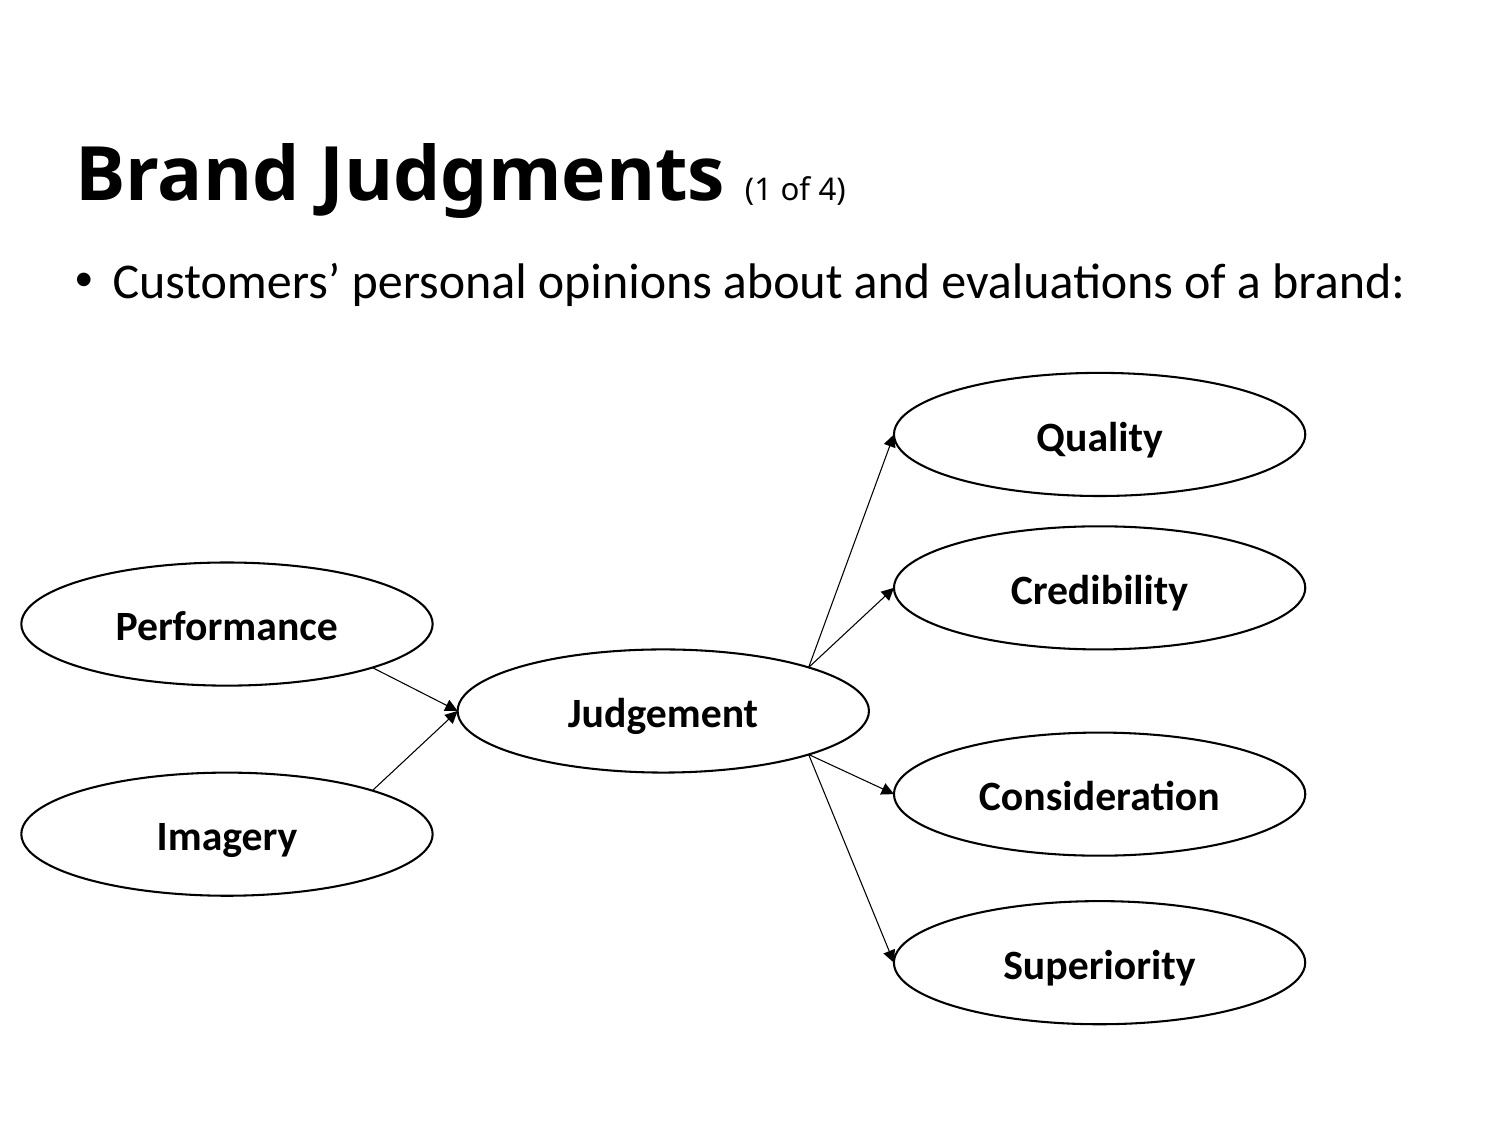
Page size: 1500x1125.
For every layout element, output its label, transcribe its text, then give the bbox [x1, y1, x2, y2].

text_box Judgement [458, 648, 870, 774]
list Customers’ personal opinions about and evaluations of a brand: [75, 255, 1425, 983]
text_box Imagery [20, 771, 434, 897]
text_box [808, 434, 894, 587]
text_box Quality [892, 371, 1307, 498]
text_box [372, 667, 458, 710]
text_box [372, 710, 458, 791]
text_box Credibility [894, 525, 1307, 651]
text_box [808, 587, 894, 668]
text_box Consideration [894, 731, 1307, 857]
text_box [808, 754, 894, 963]
text_box Superiority [892, 900, 1307, 1026]
title Brand Judgments (1 of 4) [75, 35, 1425, 216]
text_box Performance [20, 561, 434, 687]
